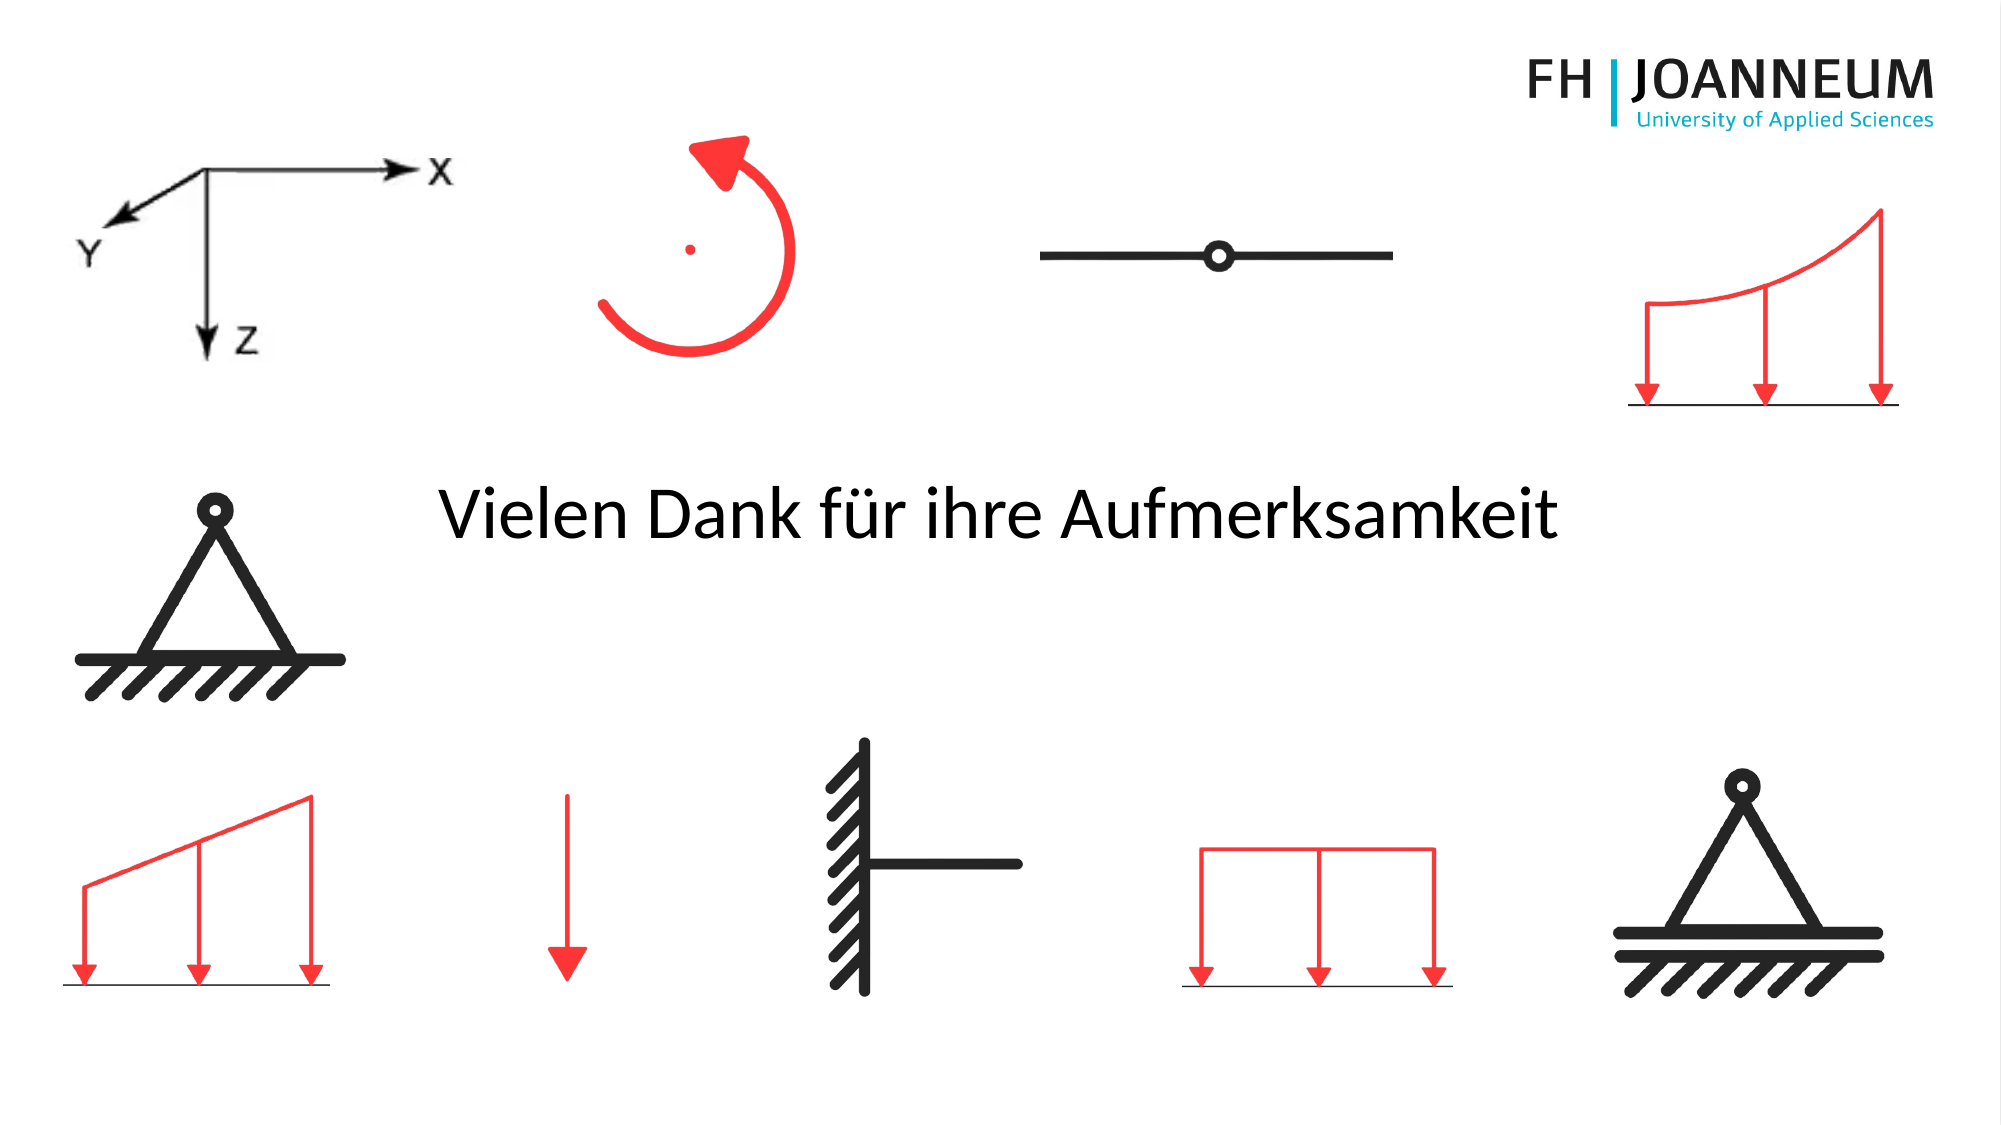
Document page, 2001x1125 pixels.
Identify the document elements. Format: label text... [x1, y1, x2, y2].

picture [1039, 139, 1394, 374]
picture [63, 470, 361, 716]
text_box Vielen Dank für ihre Aufmerksamkeit [371, 456, 1629, 562]
picture [574, 126, 806, 372]
picture [63, 786, 330, 995]
picture [542, 784, 595, 992]
picture [1628, 200, 1900, 416]
picture [68, 158, 468, 366]
picture [1427, 0, 2000, 177]
picture [815, 722, 1032, 1010]
picture [1181, 840, 1453, 994]
picture [1603, 756, 1899, 1010]
